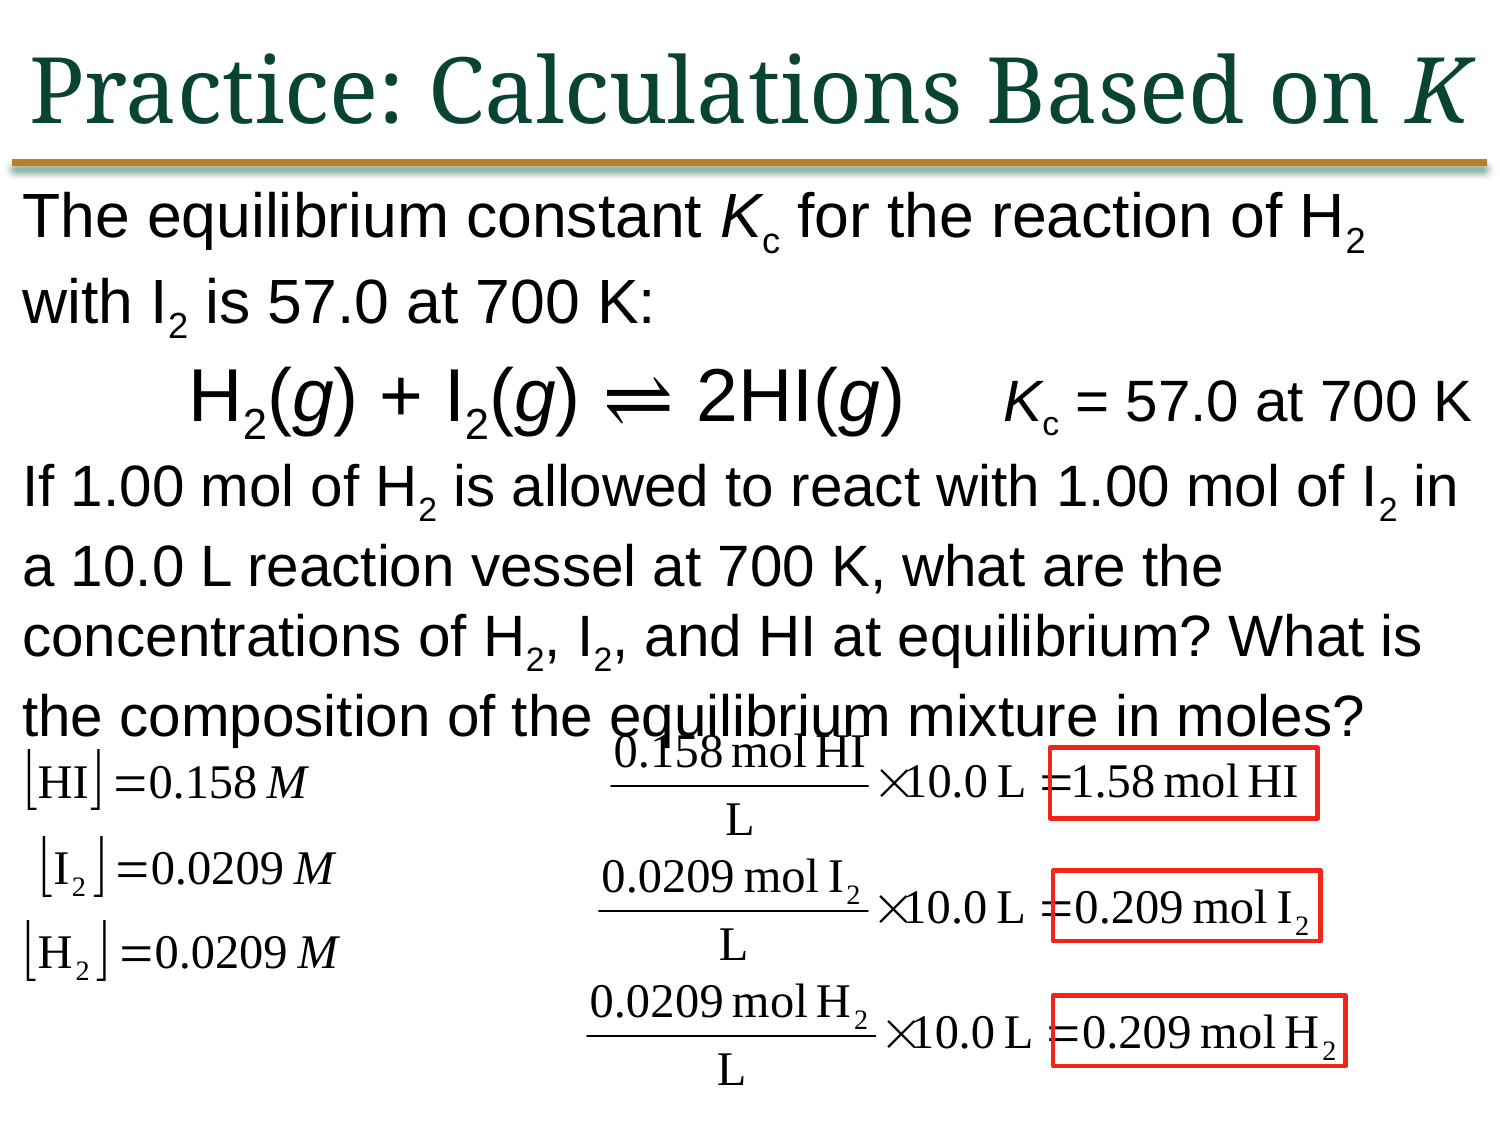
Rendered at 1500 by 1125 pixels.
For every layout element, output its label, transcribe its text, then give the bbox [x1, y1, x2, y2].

text_box The equilibrium constant Kc for the reaction of H2 with I2 is 57.0 at 700 K: H2(g) + I2(g) ⇌ 2HI(g) Kc = 57.0 at 700 K If 1.00 mol of H2 is allowed to react with 1.00 mol of I2 in a 10.0 L reaction vessel at 700 K, what are the concentrations of H2, I2, and HI at equilibrium? What is the composition of the equilibrium mixture in moles? [7, 168, 1493, 830]
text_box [602, 721, 1306, 844]
text_box Practice: Calculations Based on K [0, 24, 1500, 175]
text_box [578, 971, 1347, 1097]
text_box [18, 919, 355, 989]
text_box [590, 846, 1318, 969]
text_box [18, 749, 322, 819]
text_box [1310, 747, 1318, 819]
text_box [34, 835, 350, 905]
